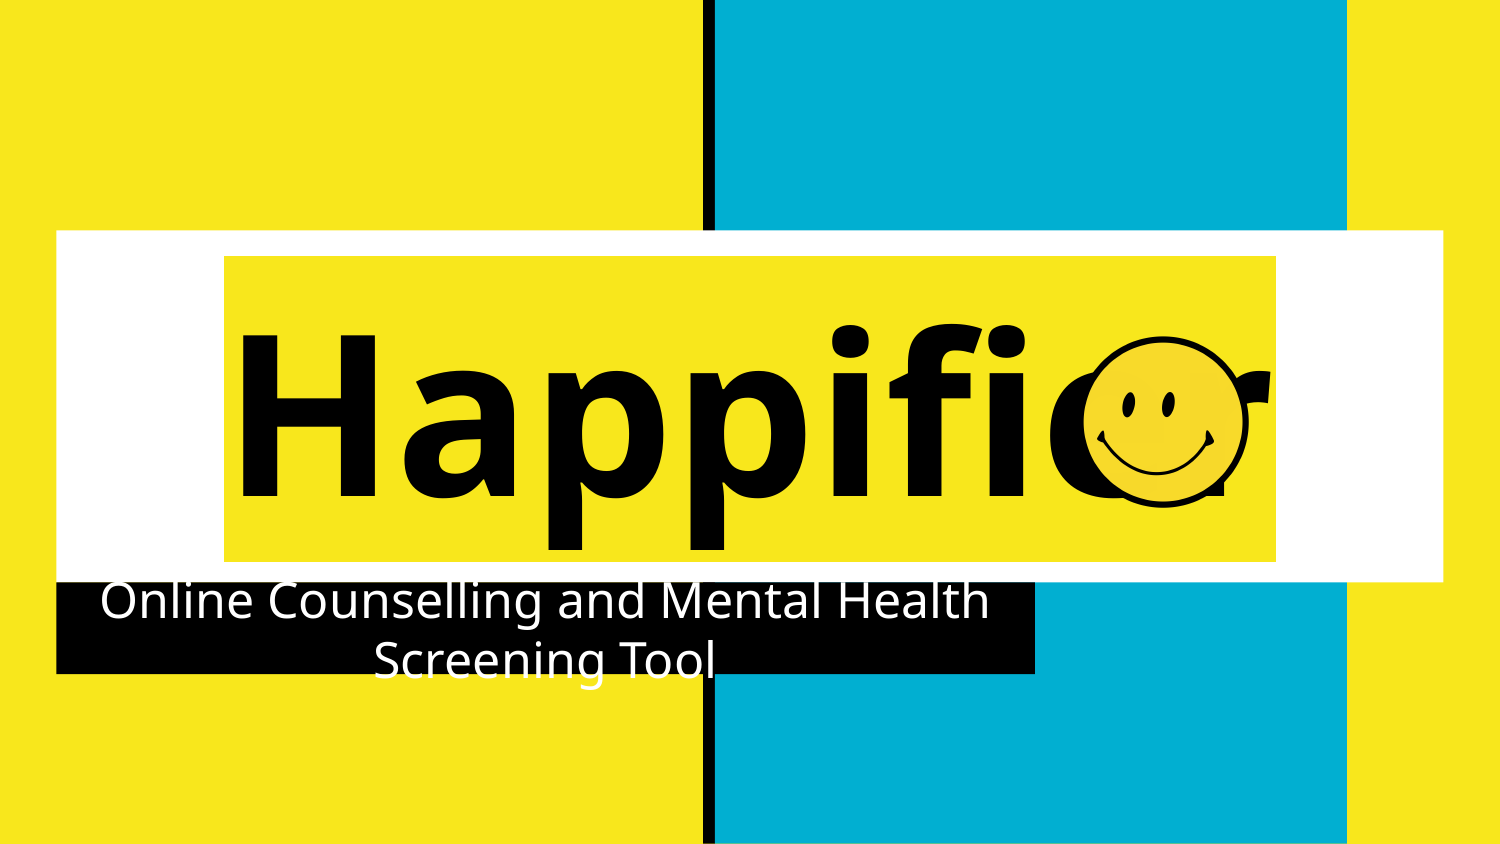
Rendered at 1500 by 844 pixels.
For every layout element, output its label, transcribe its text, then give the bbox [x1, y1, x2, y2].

picture [1076, 334, 1250, 509]
subtitle Online Counselling and Mental Health Screening Tool [56, 582, 1035, 675]
title Happifier [56, 230, 1444, 583]
